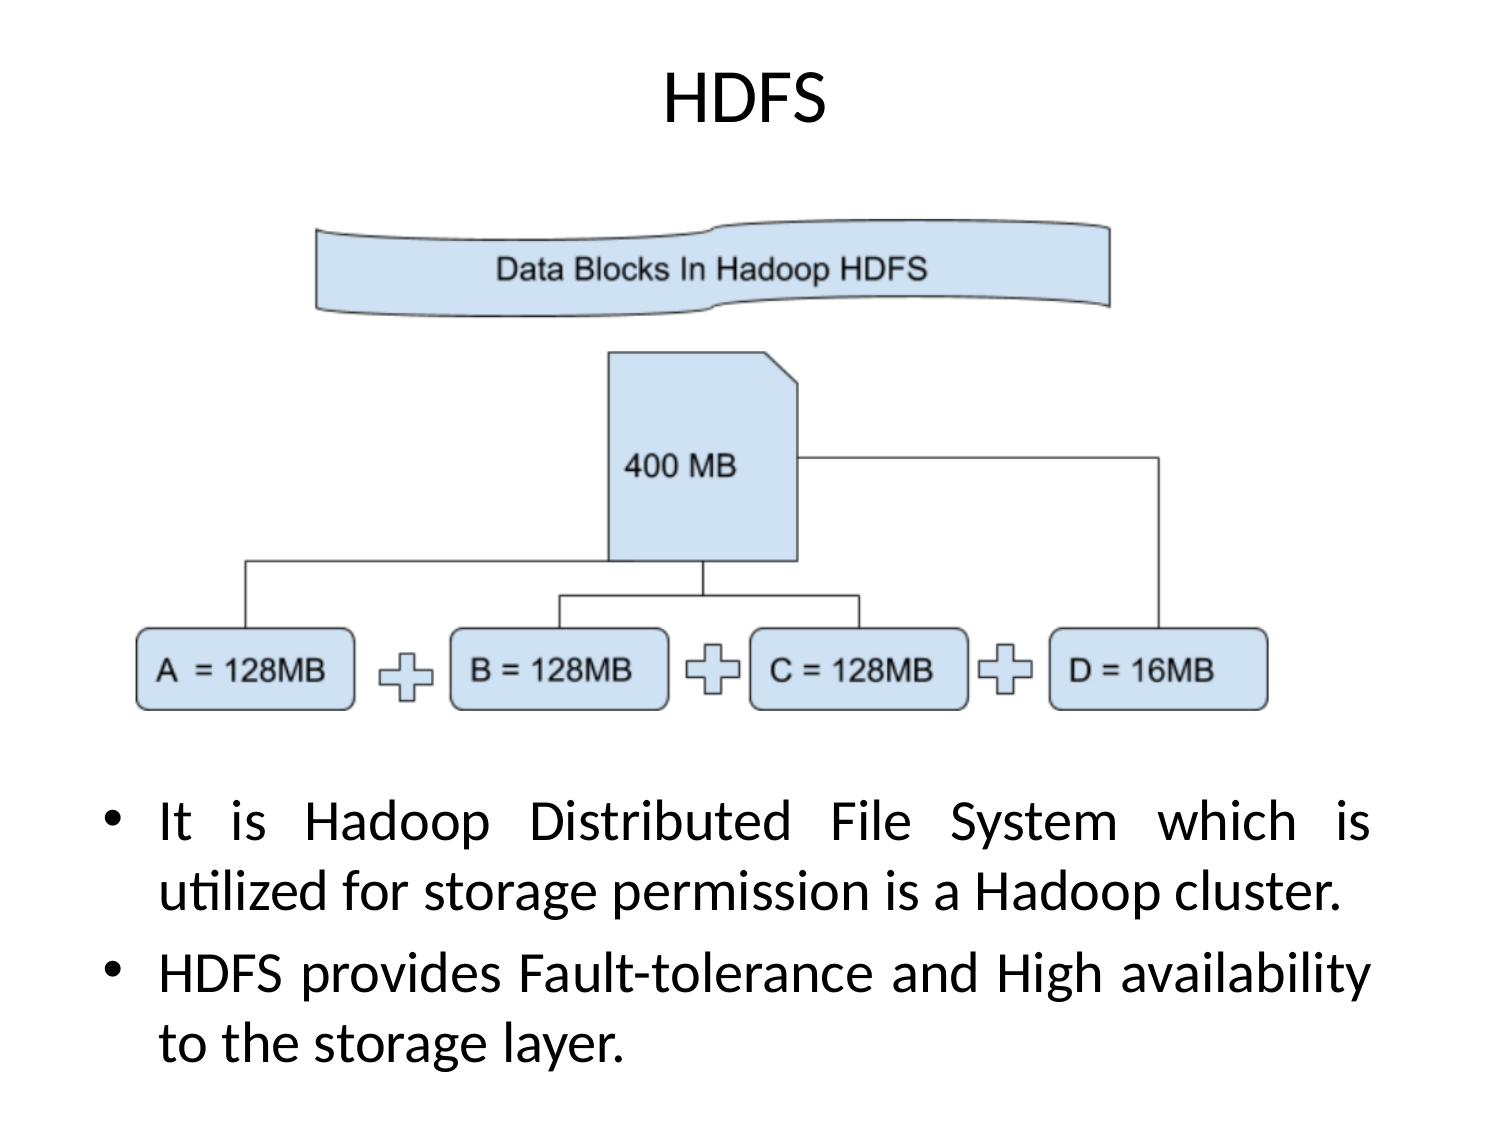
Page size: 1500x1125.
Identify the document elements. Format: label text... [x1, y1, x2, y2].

title HDFS [70, 37, 1421, 145]
picture [65, 162, 1376, 776]
list It is Hadoop Distributed File System which is utilized for storage permission is a Hadoop cluster. HDFS provides Fault-tolerance and High availability to the storage layer. [87, 774, 1388, 1100]
